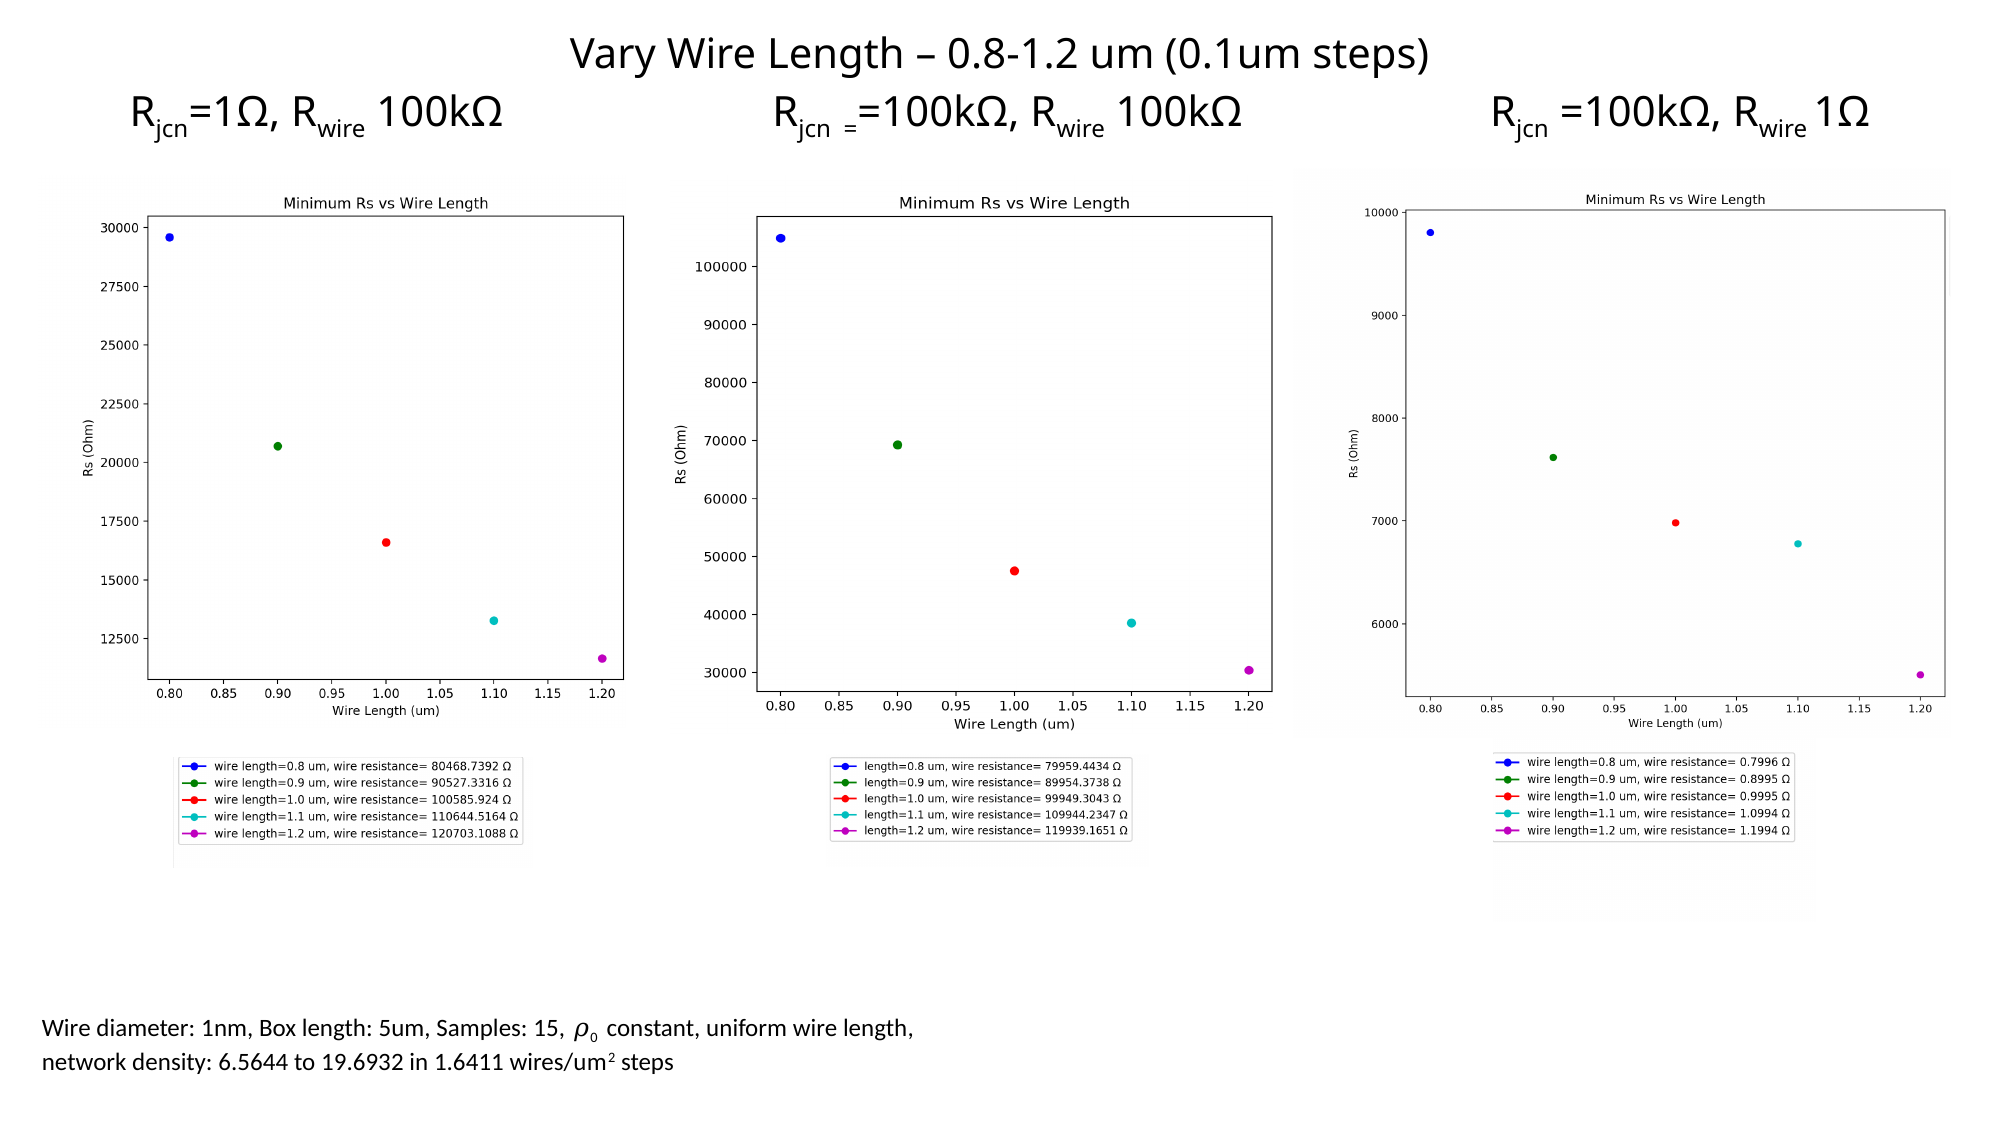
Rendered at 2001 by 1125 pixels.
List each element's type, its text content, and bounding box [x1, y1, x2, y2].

text_box Wire diameter: 1nm, Box length: 5um, Samples: 15, 𝜌0 constant, uniform wire length, network density: 6.5644 to 19.6932 in 1.6411 wires/um2 steps [27, 1003, 935, 1125]
picture [1293, 168, 1951, 922]
picture [38, 175, 626, 728]
picture [670, 175, 1273, 734]
text_box Vary Wire Length – 0.8-1.2 um (0.1um steps) [529, 19, 1470, 85]
picture [173, 757, 533, 868]
picture [826, 754, 1149, 867]
